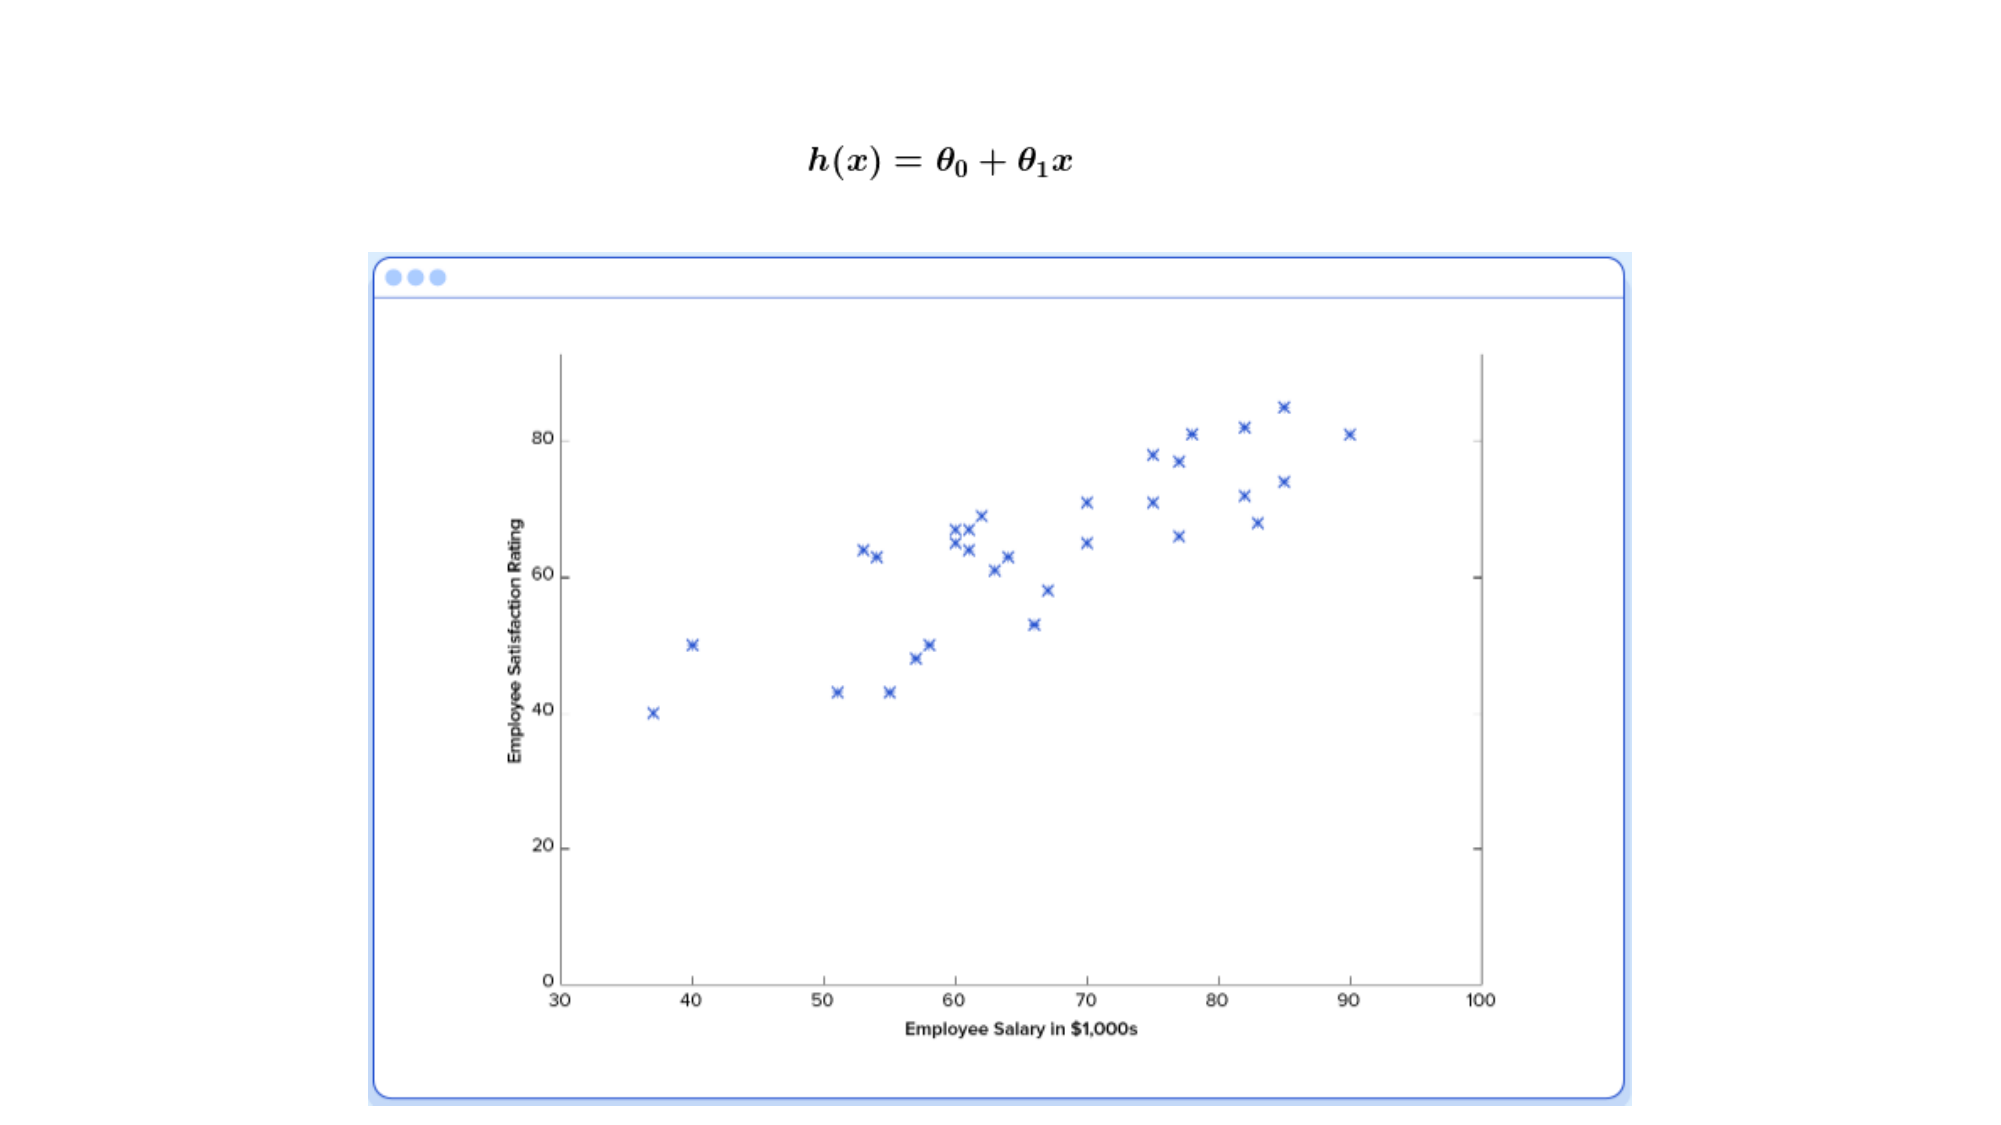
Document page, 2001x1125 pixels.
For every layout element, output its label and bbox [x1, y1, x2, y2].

picture [368, 252, 1632, 1107]
picture [794, 130, 1083, 190]
